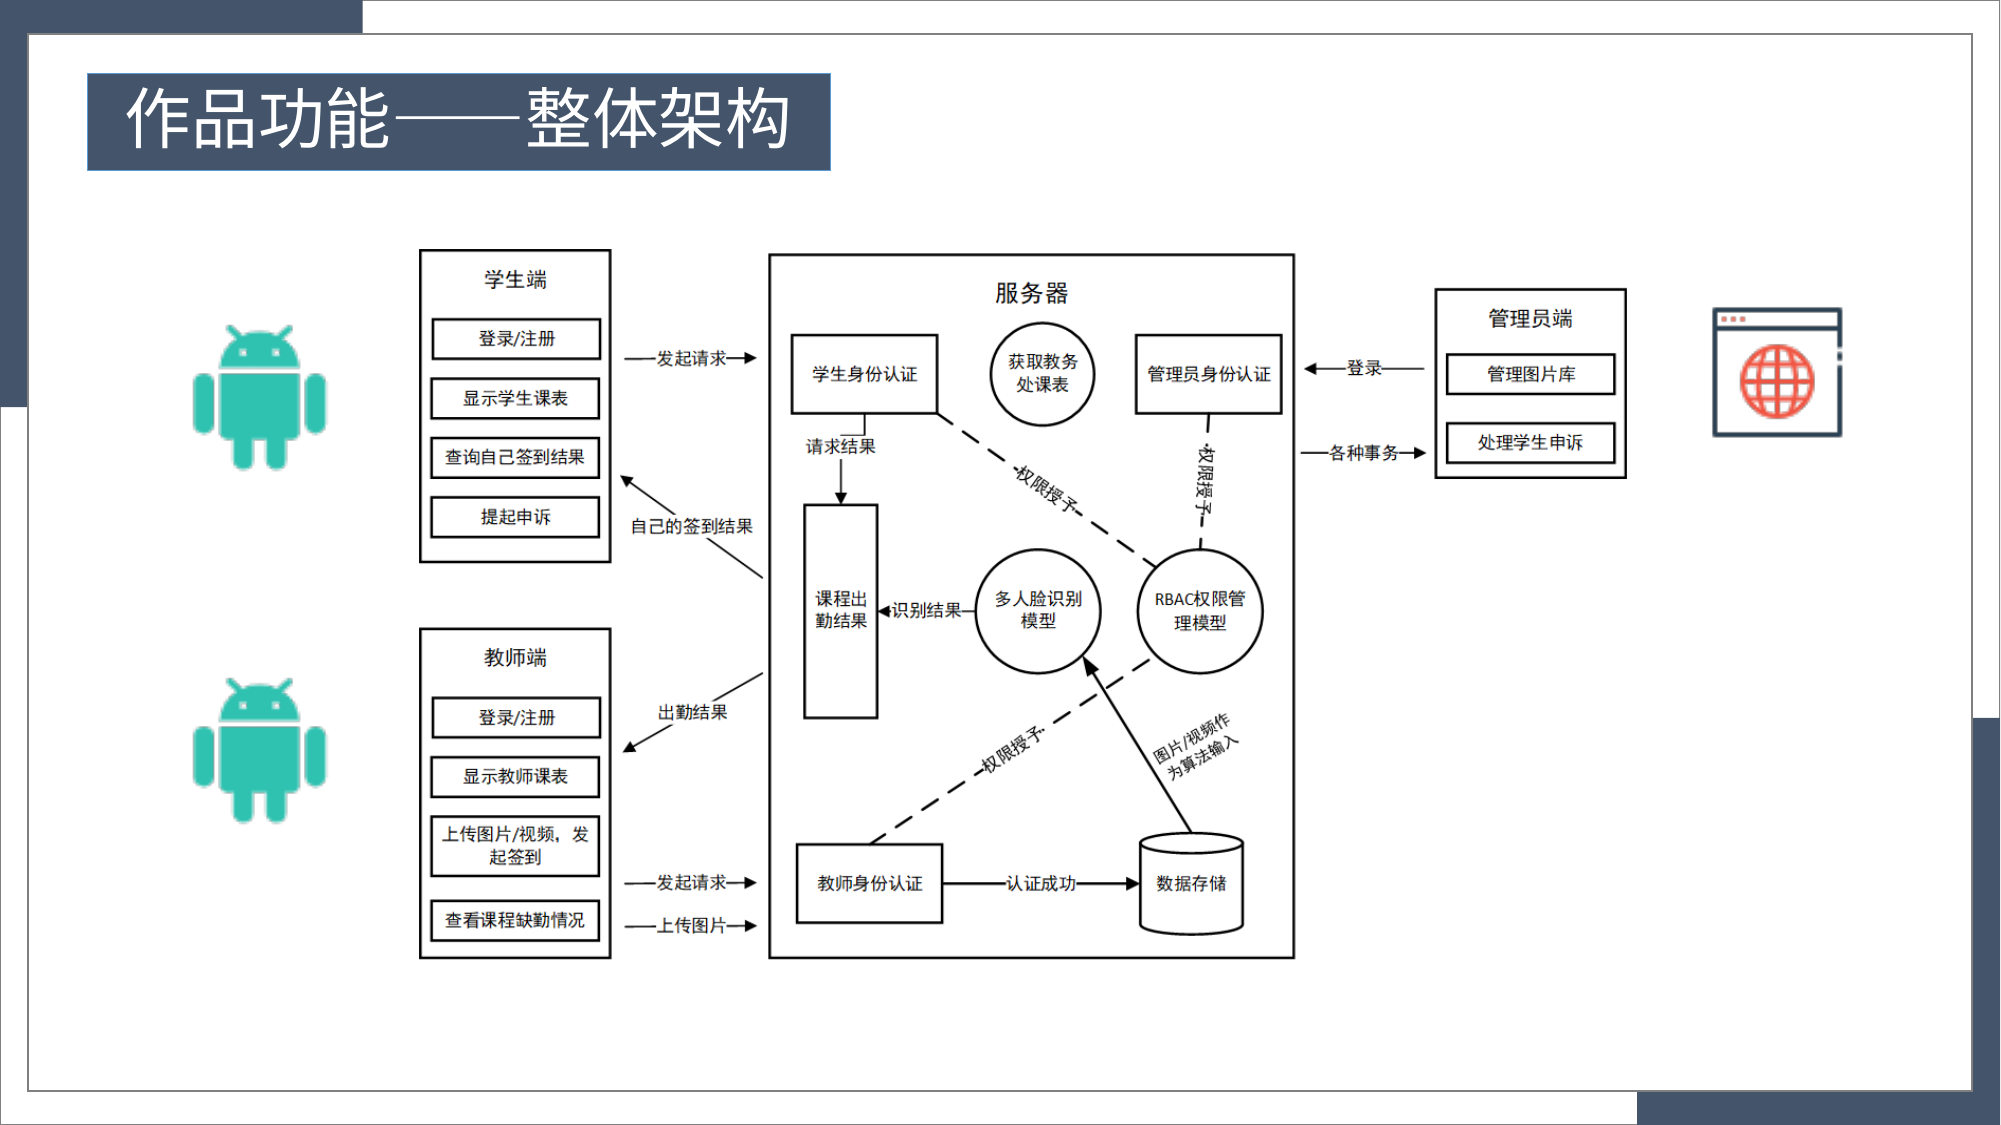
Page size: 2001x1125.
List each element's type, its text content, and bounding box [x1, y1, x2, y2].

title 作品功能——整体架构 [87, 73, 831, 171]
picture [1704, 299, 1852, 447]
picture [418, 248, 1628, 960]
picture [179, 311, 341, 474]
picture [179, 664, 341, 827]
